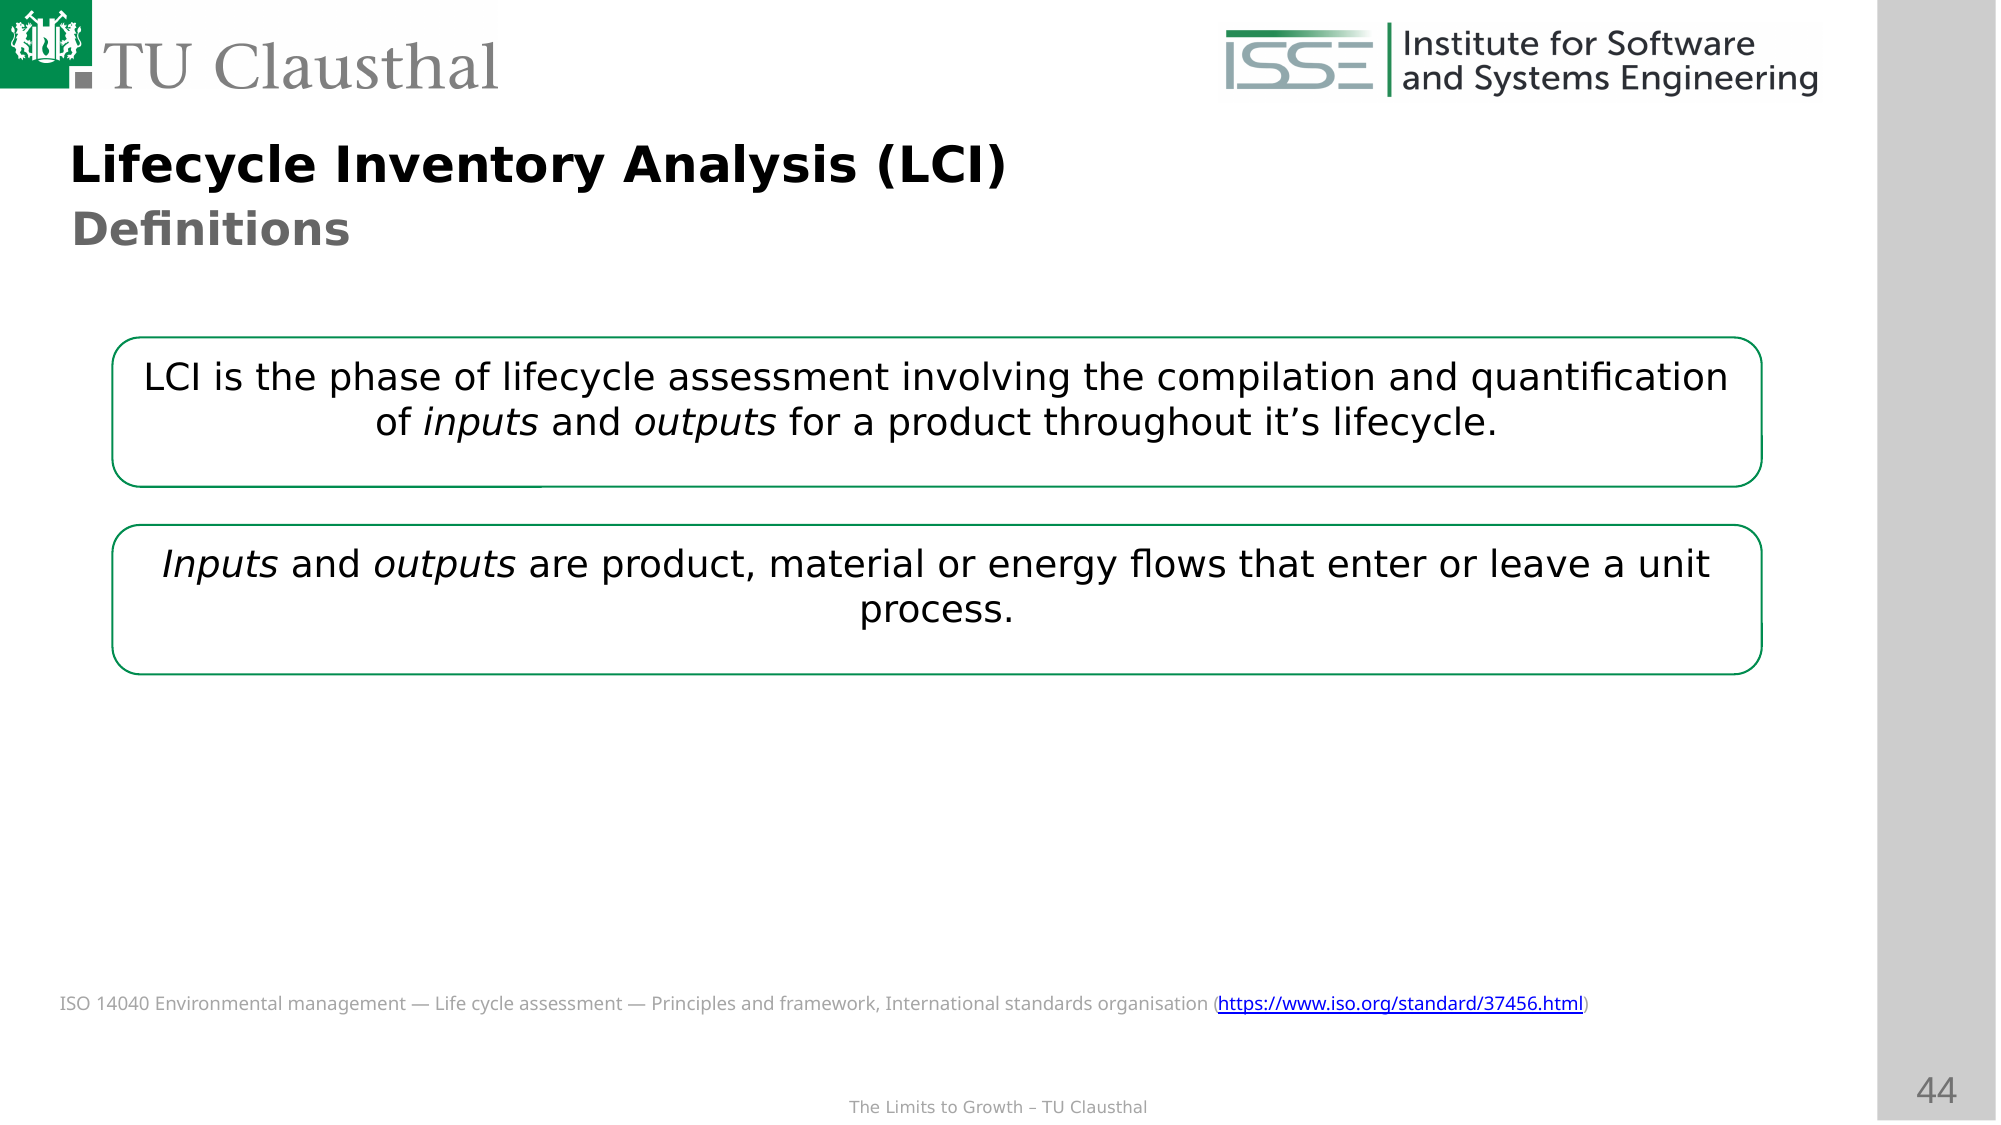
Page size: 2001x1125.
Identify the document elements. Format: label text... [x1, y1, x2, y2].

text_box LCI is the phase of lifecycle assessment involving the compilation and quantification of inputs and outputs for a product throughout it’s lifecycle. [111, 336, 1763, 488]
text_box Inputs and outputs are product, material or energy flows that enter or leave a unit process. [111, 523, 1763, 676]
picture [0, 0, 498, 89]
text_box ISO 14040 Environmental management — Life cycle assessment — Principles and framework, International standards organisation (https://www.iso.org/standard/37456.html) [45, 984, 1836, 1025]
text_box Lifecycle Inventory Analysis (LCI) [55, 125, 1816, 205]
picture [1218, 22, 1823, 103]
text_box Definitions [70, 188, 1767, 267]
